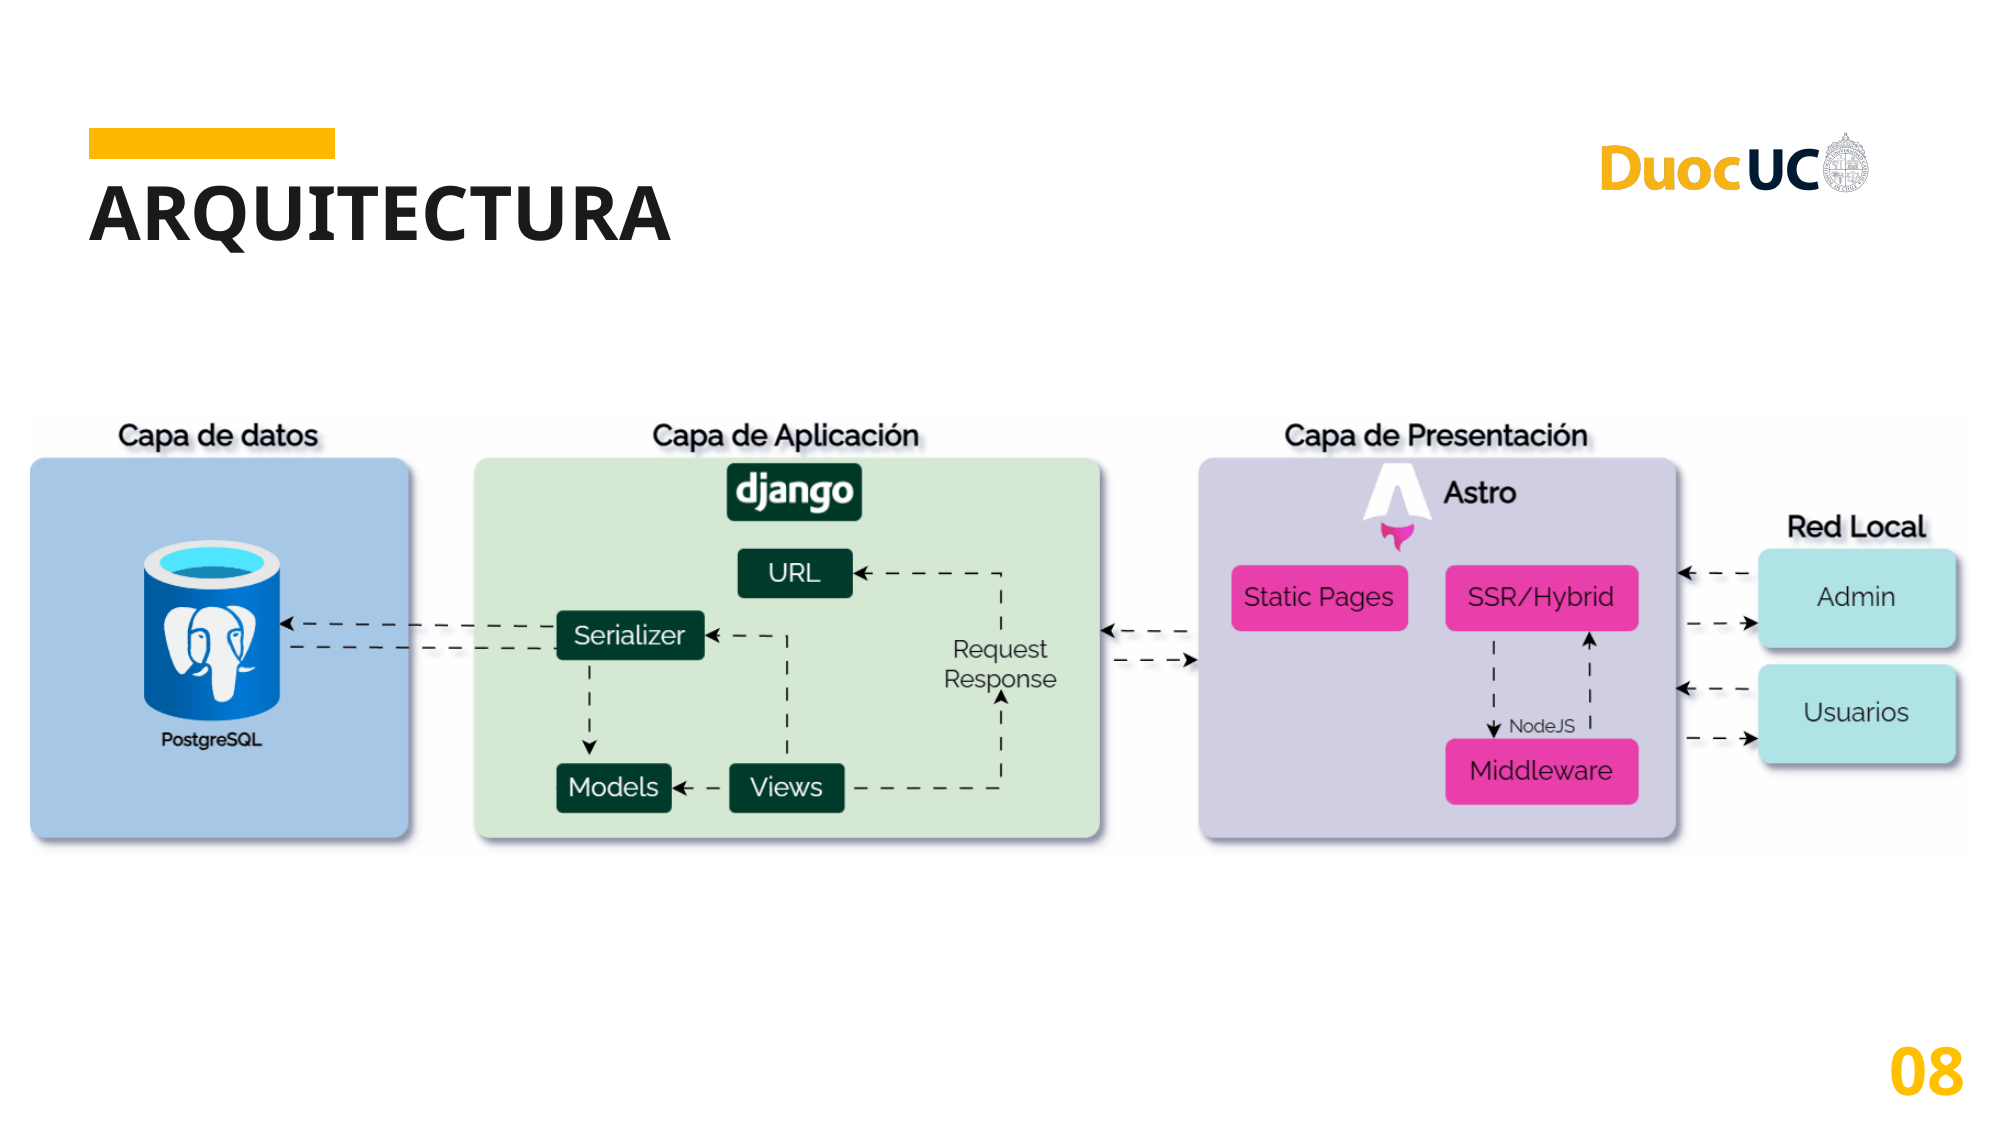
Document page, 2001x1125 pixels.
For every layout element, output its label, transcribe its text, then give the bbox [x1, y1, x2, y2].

text_box [90, 129, 334, 158]
picture [29, 419, 1971, 859]
text_box 08 [1874, 1013, 2000, 1124]
text_box ARQUITECTURA [74, 158, 705, 264]
picture [1598, 128, 1872, 196]
